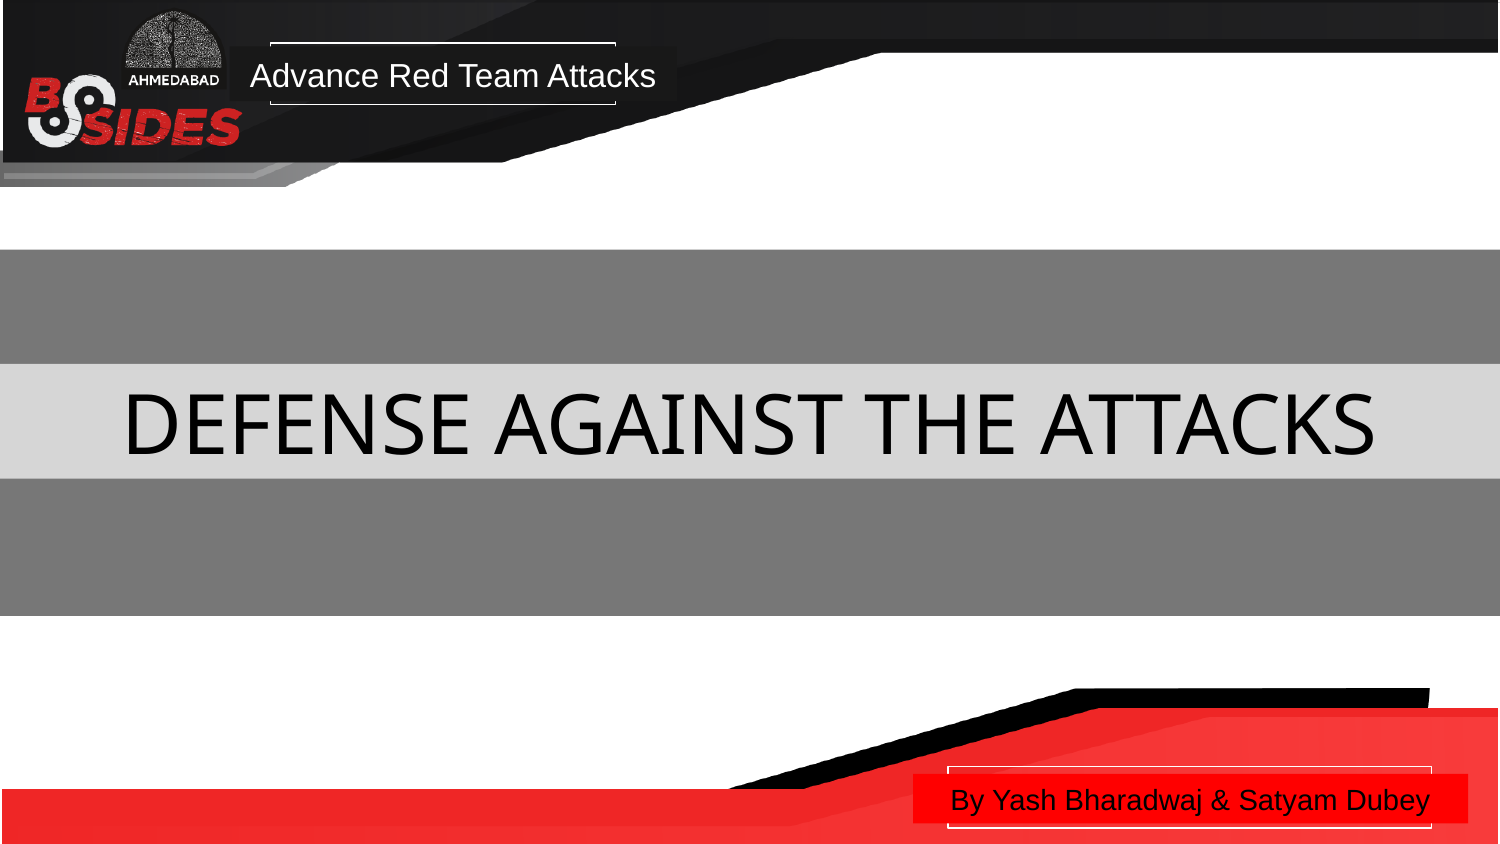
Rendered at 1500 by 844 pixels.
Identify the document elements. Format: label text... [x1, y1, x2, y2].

text_box Advance Red Team Attacks [229, 46, 677, 102]
text_box DEFENSE AGAINST THE ATTACKS [0, 363, 1500, 479]
text_box [0, 479, 1500, 618]
text_box [0, 247, 1500, 363]
text_box By Yash Bharadwaj & Satyam Dubey [913, 773, 1469, 824]
picture [0, 0, 1500, 247]
picture [0, 618, 1500, 844]
